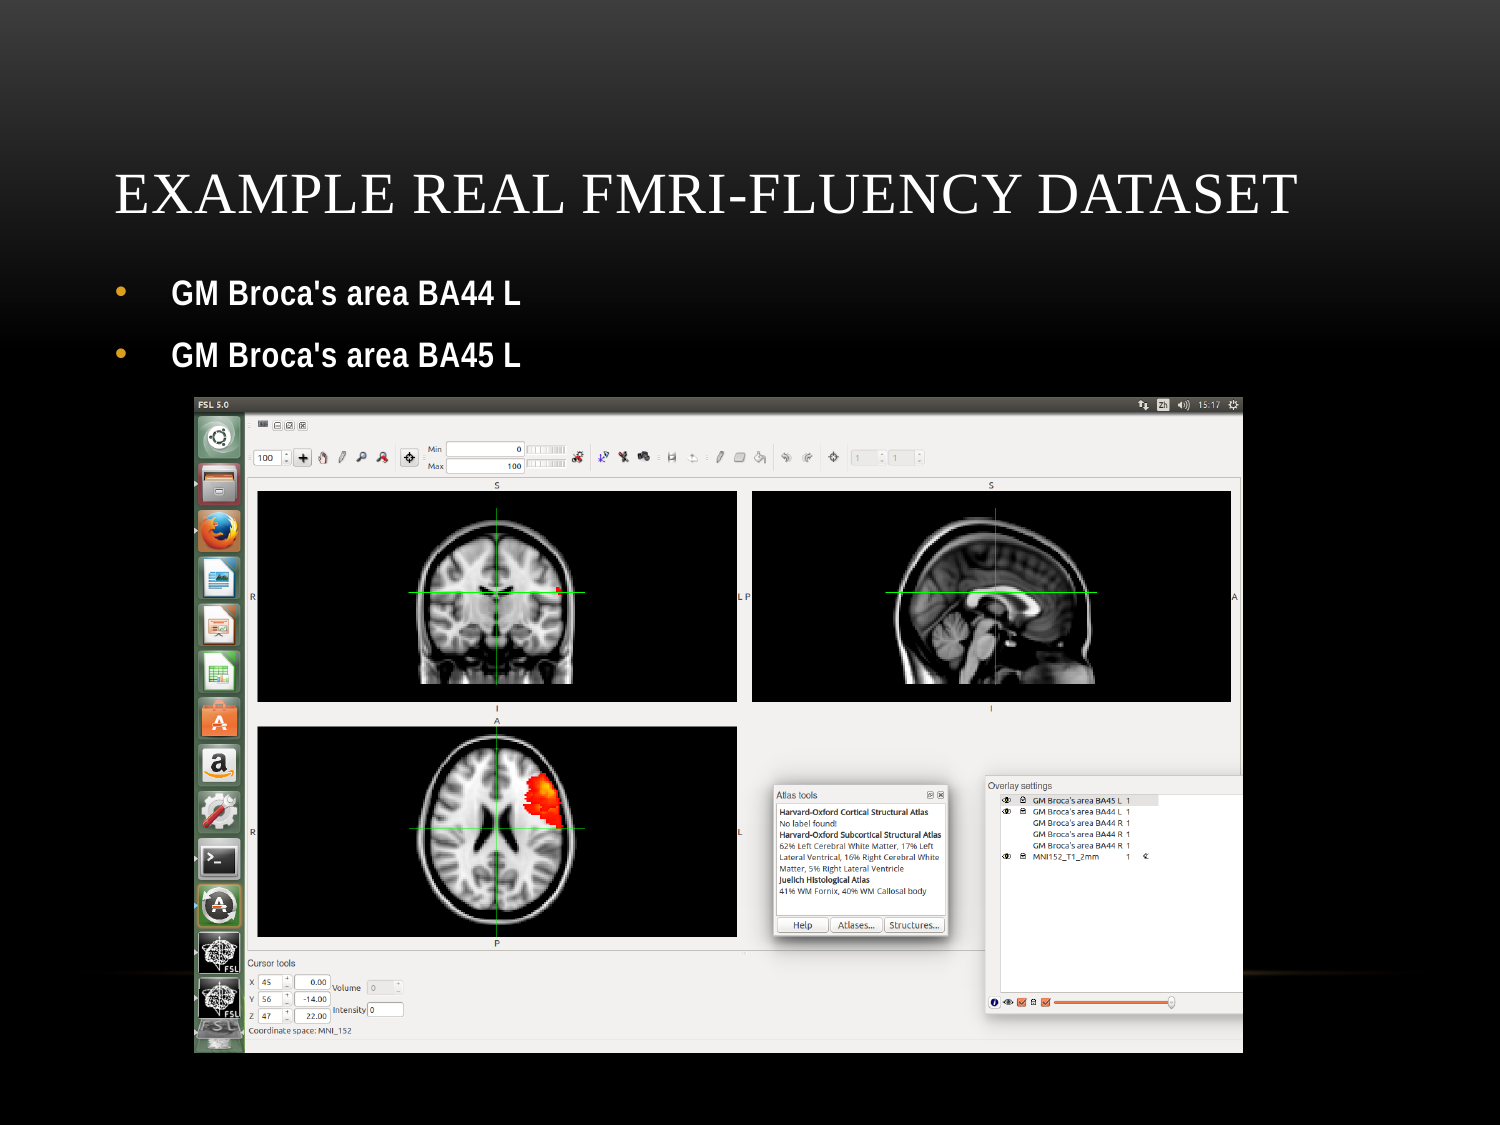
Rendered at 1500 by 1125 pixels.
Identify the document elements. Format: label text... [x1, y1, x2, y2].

title Example real fmri-fluency dataset [99, 45, 1400, 233]
picture [0, 0, 1500, 1125]
list GM Broca's area BA44 L GM Broca's area BA45 L [99, 262, 1400, 938]
